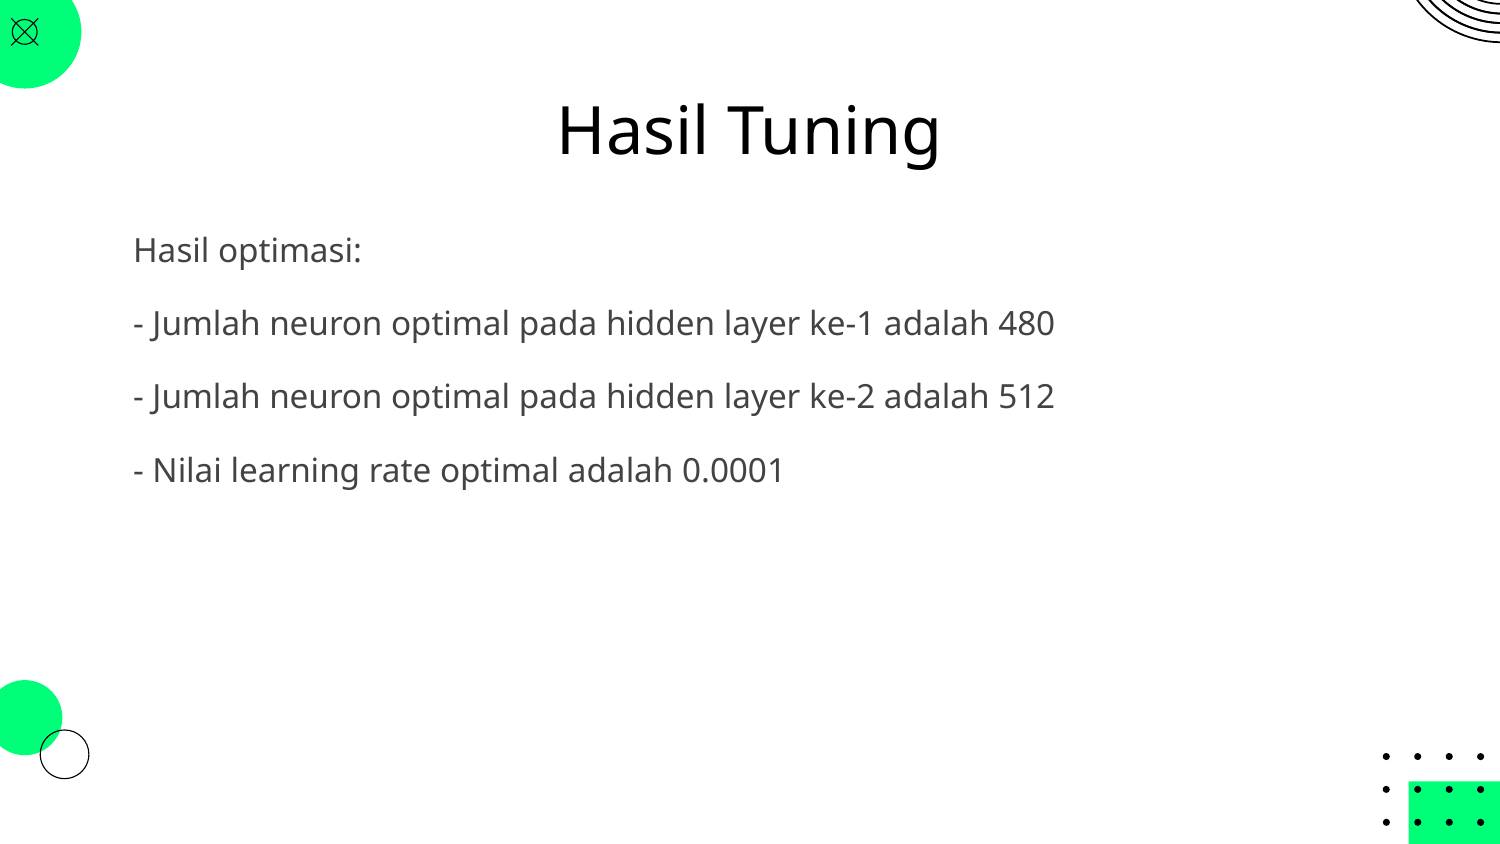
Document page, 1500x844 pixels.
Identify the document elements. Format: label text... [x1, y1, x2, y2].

list Hasil optimasi: - Jumlah neuron optimal pada hidden layer ke-1 adalah 480 - Jumlah neuron optimal pada hidden layer ke-2 adalah 512 - Nilai learning rate optimal adalah 0.0001 [118, 214, 1382, 732]
title Hasil Tuning [118, 72, 1382, 180]
